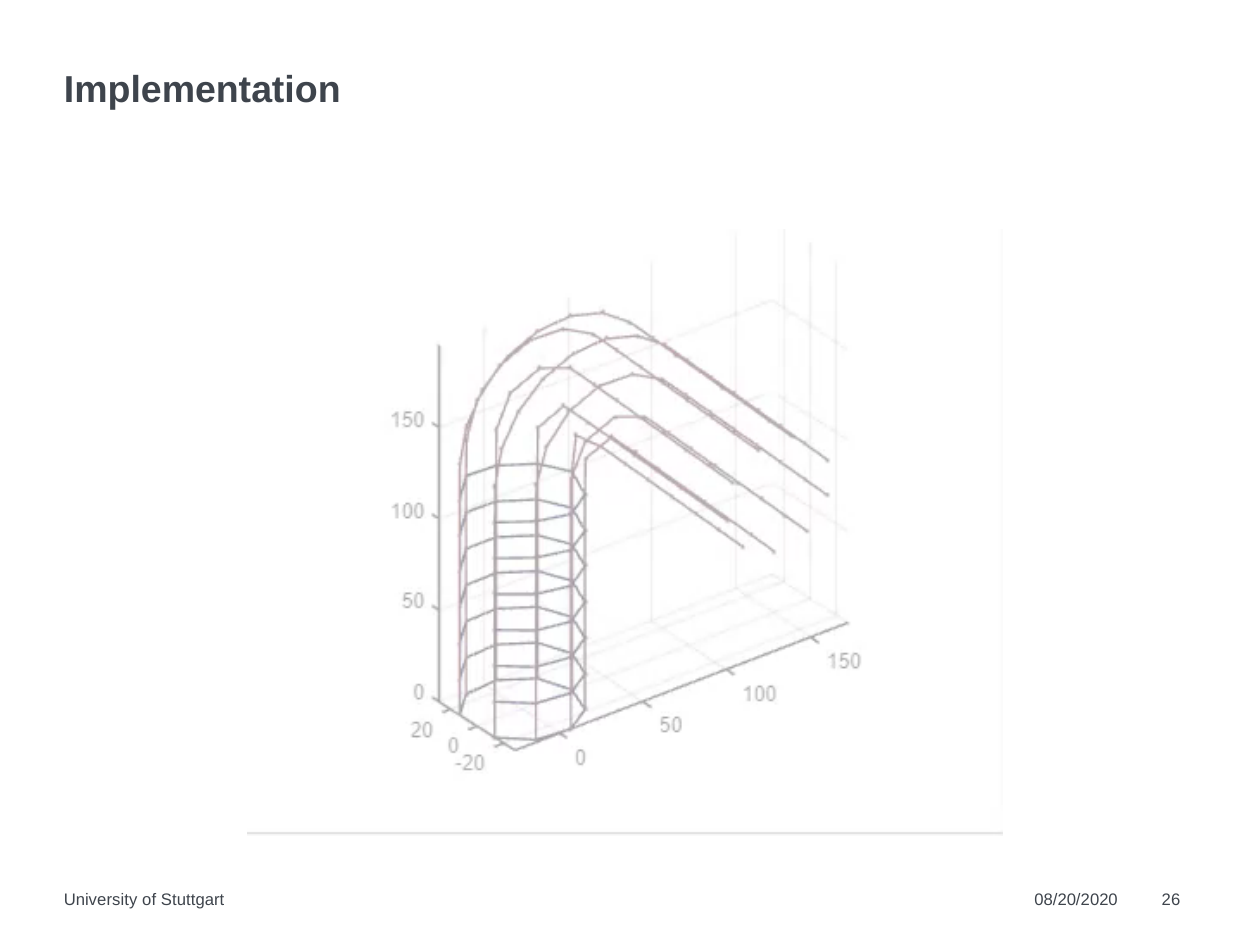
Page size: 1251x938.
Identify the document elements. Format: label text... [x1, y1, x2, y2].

footer University of Stuttgart [64, 888, 891, 909]
title Implementation [64, 64, 1186, 111]
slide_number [1034, 888, 1133, 909]
slide_number 26 [1161, 888, 1198, 909]
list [246, 228, 1004, 837]
